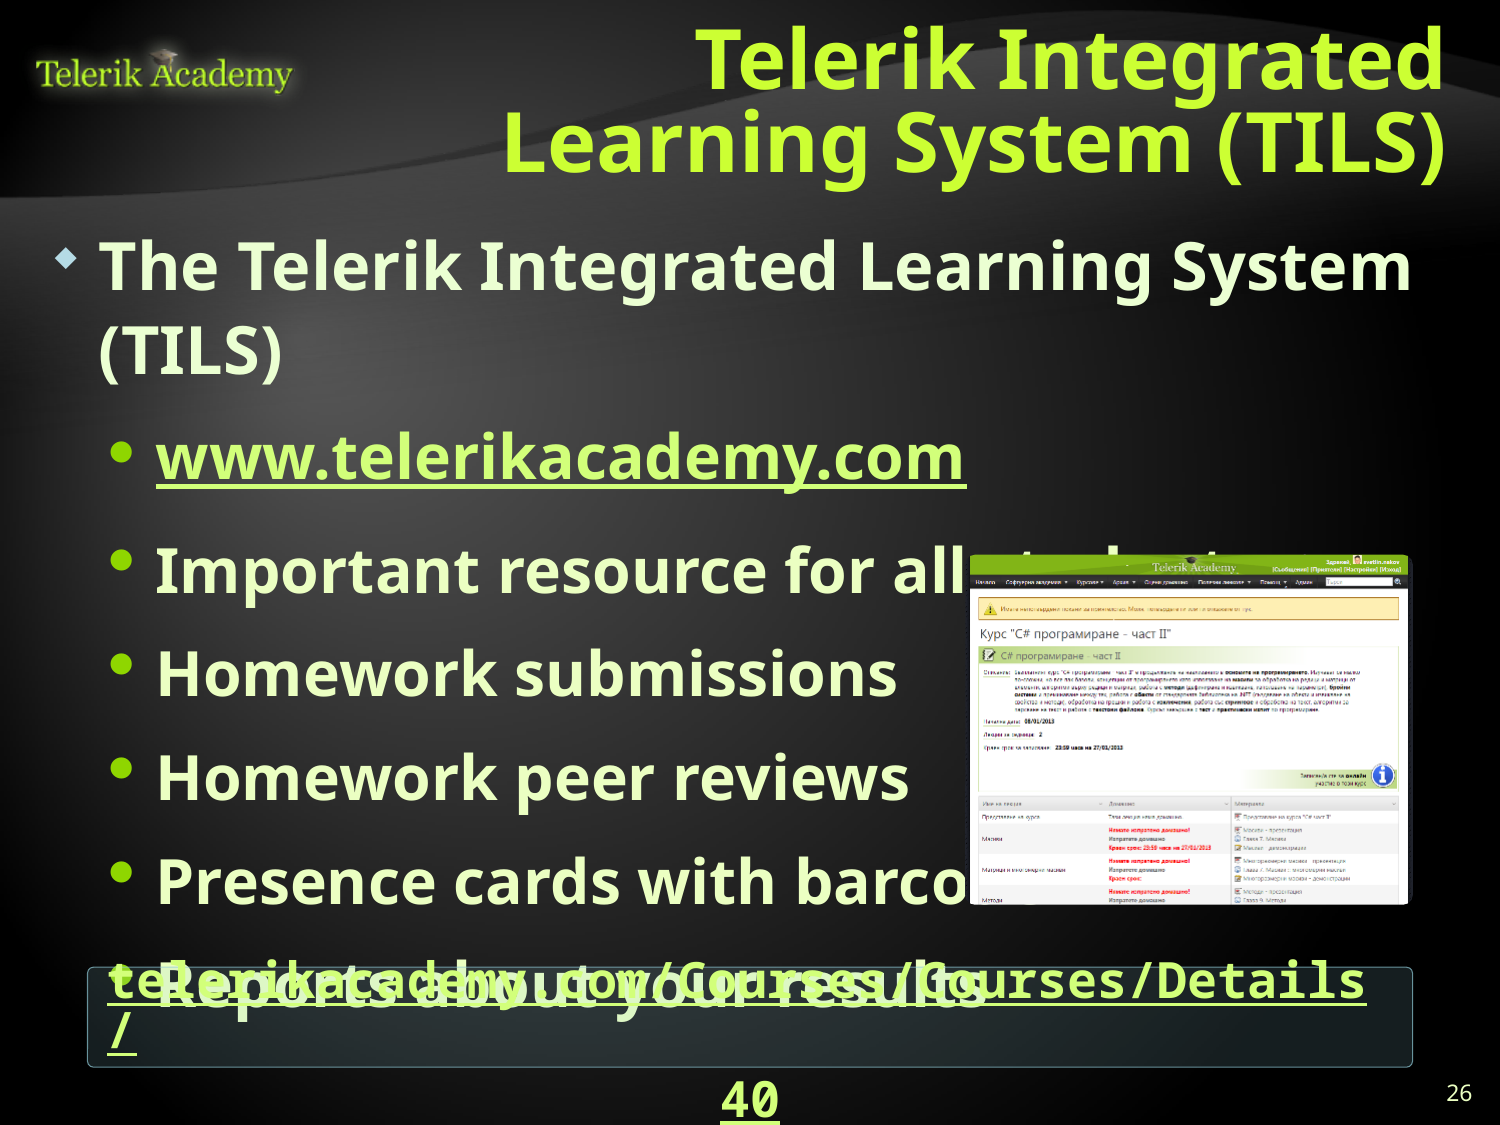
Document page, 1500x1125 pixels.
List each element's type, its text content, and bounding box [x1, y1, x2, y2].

picture [0, 0, 1500, 1125]
list The Telerik Integrated Learning System (TILS) www.telerikacademy.com Important resource for all students Homework submissions Homework peer reviews Presence cards with barcode Reports about your results [37, 212, 1463, 1100]
slide_number 26 [1412, 1074, 1488, 1113]
text_box telerikacademy.com/Courses/Courses/Details/40 [87, 967, 1413, 1068]
title Telerik Integrated Learning System (TILS) [300, 37, 1463, 175]
